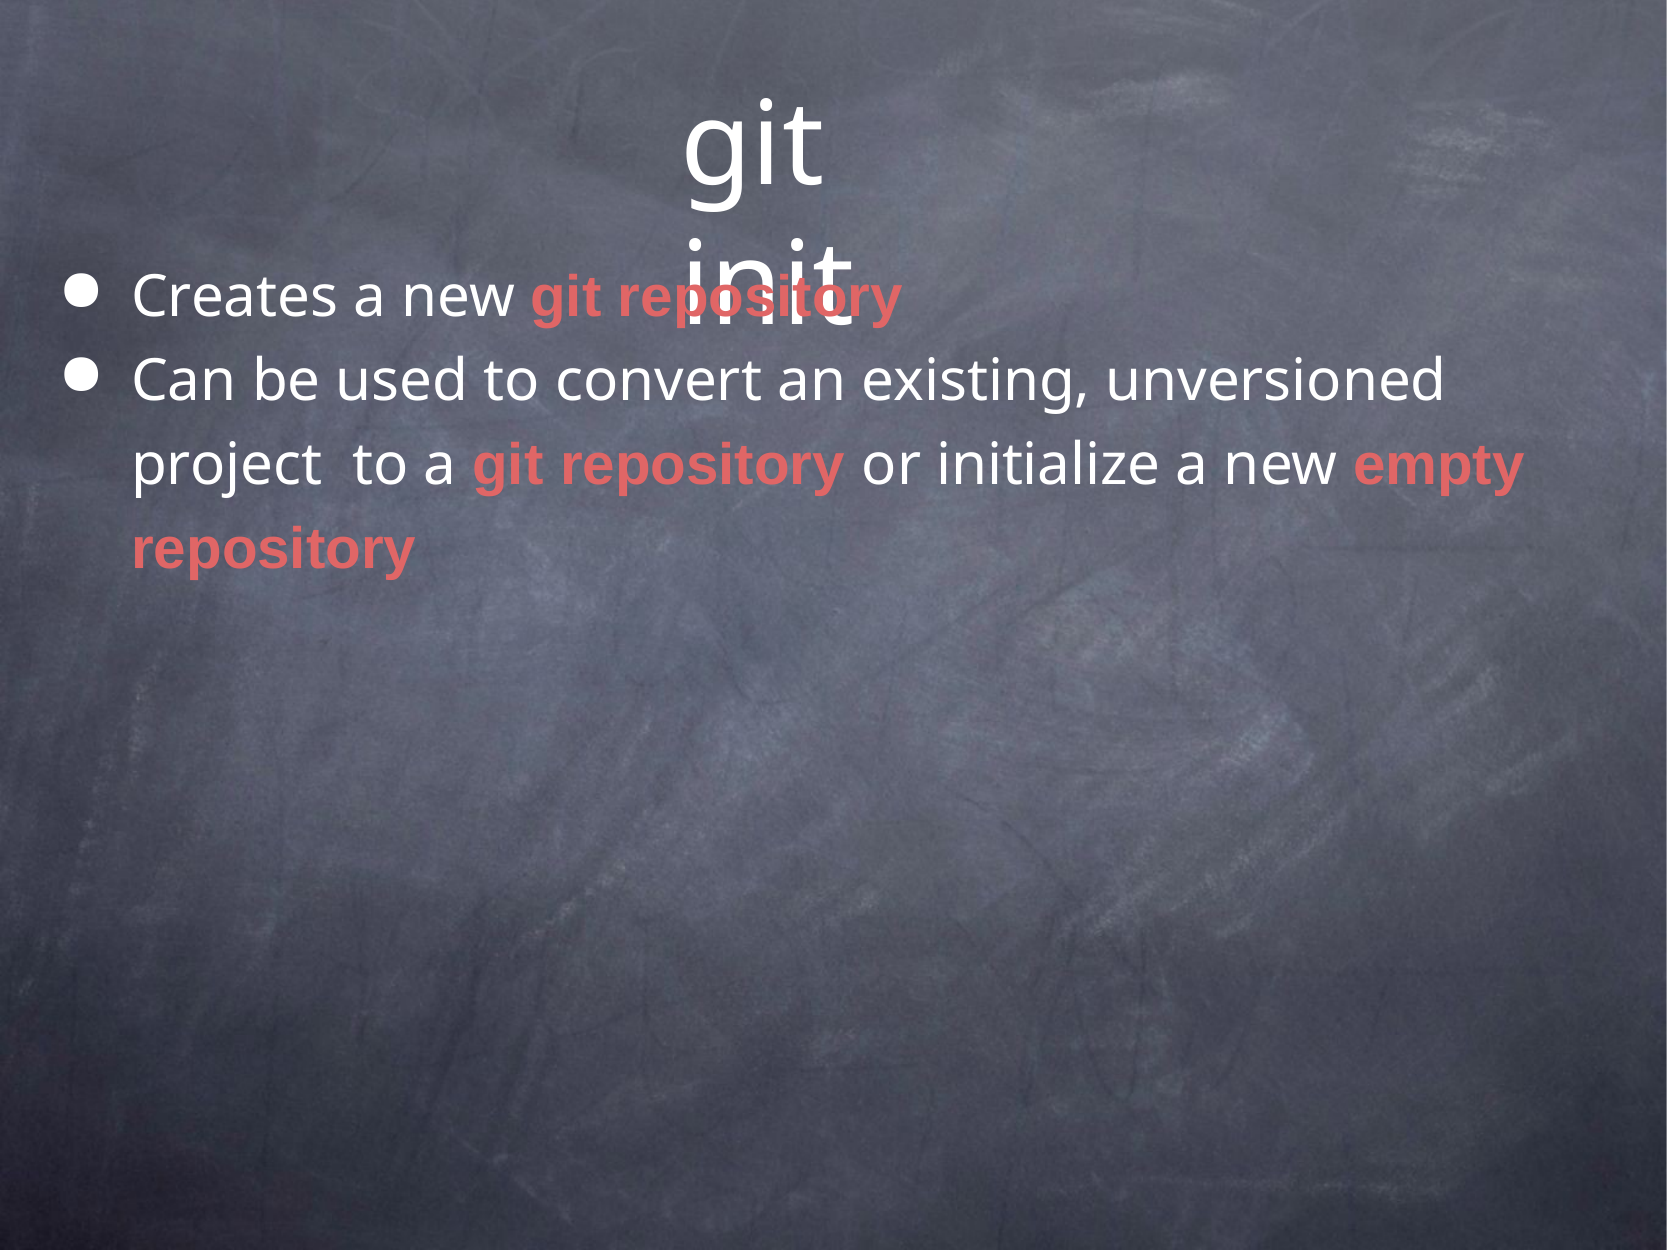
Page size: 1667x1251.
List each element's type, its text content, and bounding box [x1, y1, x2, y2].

title git init [678, 65, 989, 242]
picture [0, 0, 1667, 1250]
text_box Creates a new git repository Can be used to convert an existing, unversioned project to a git repository or initialize a new empty repository [56, 242, 1579, 581]
